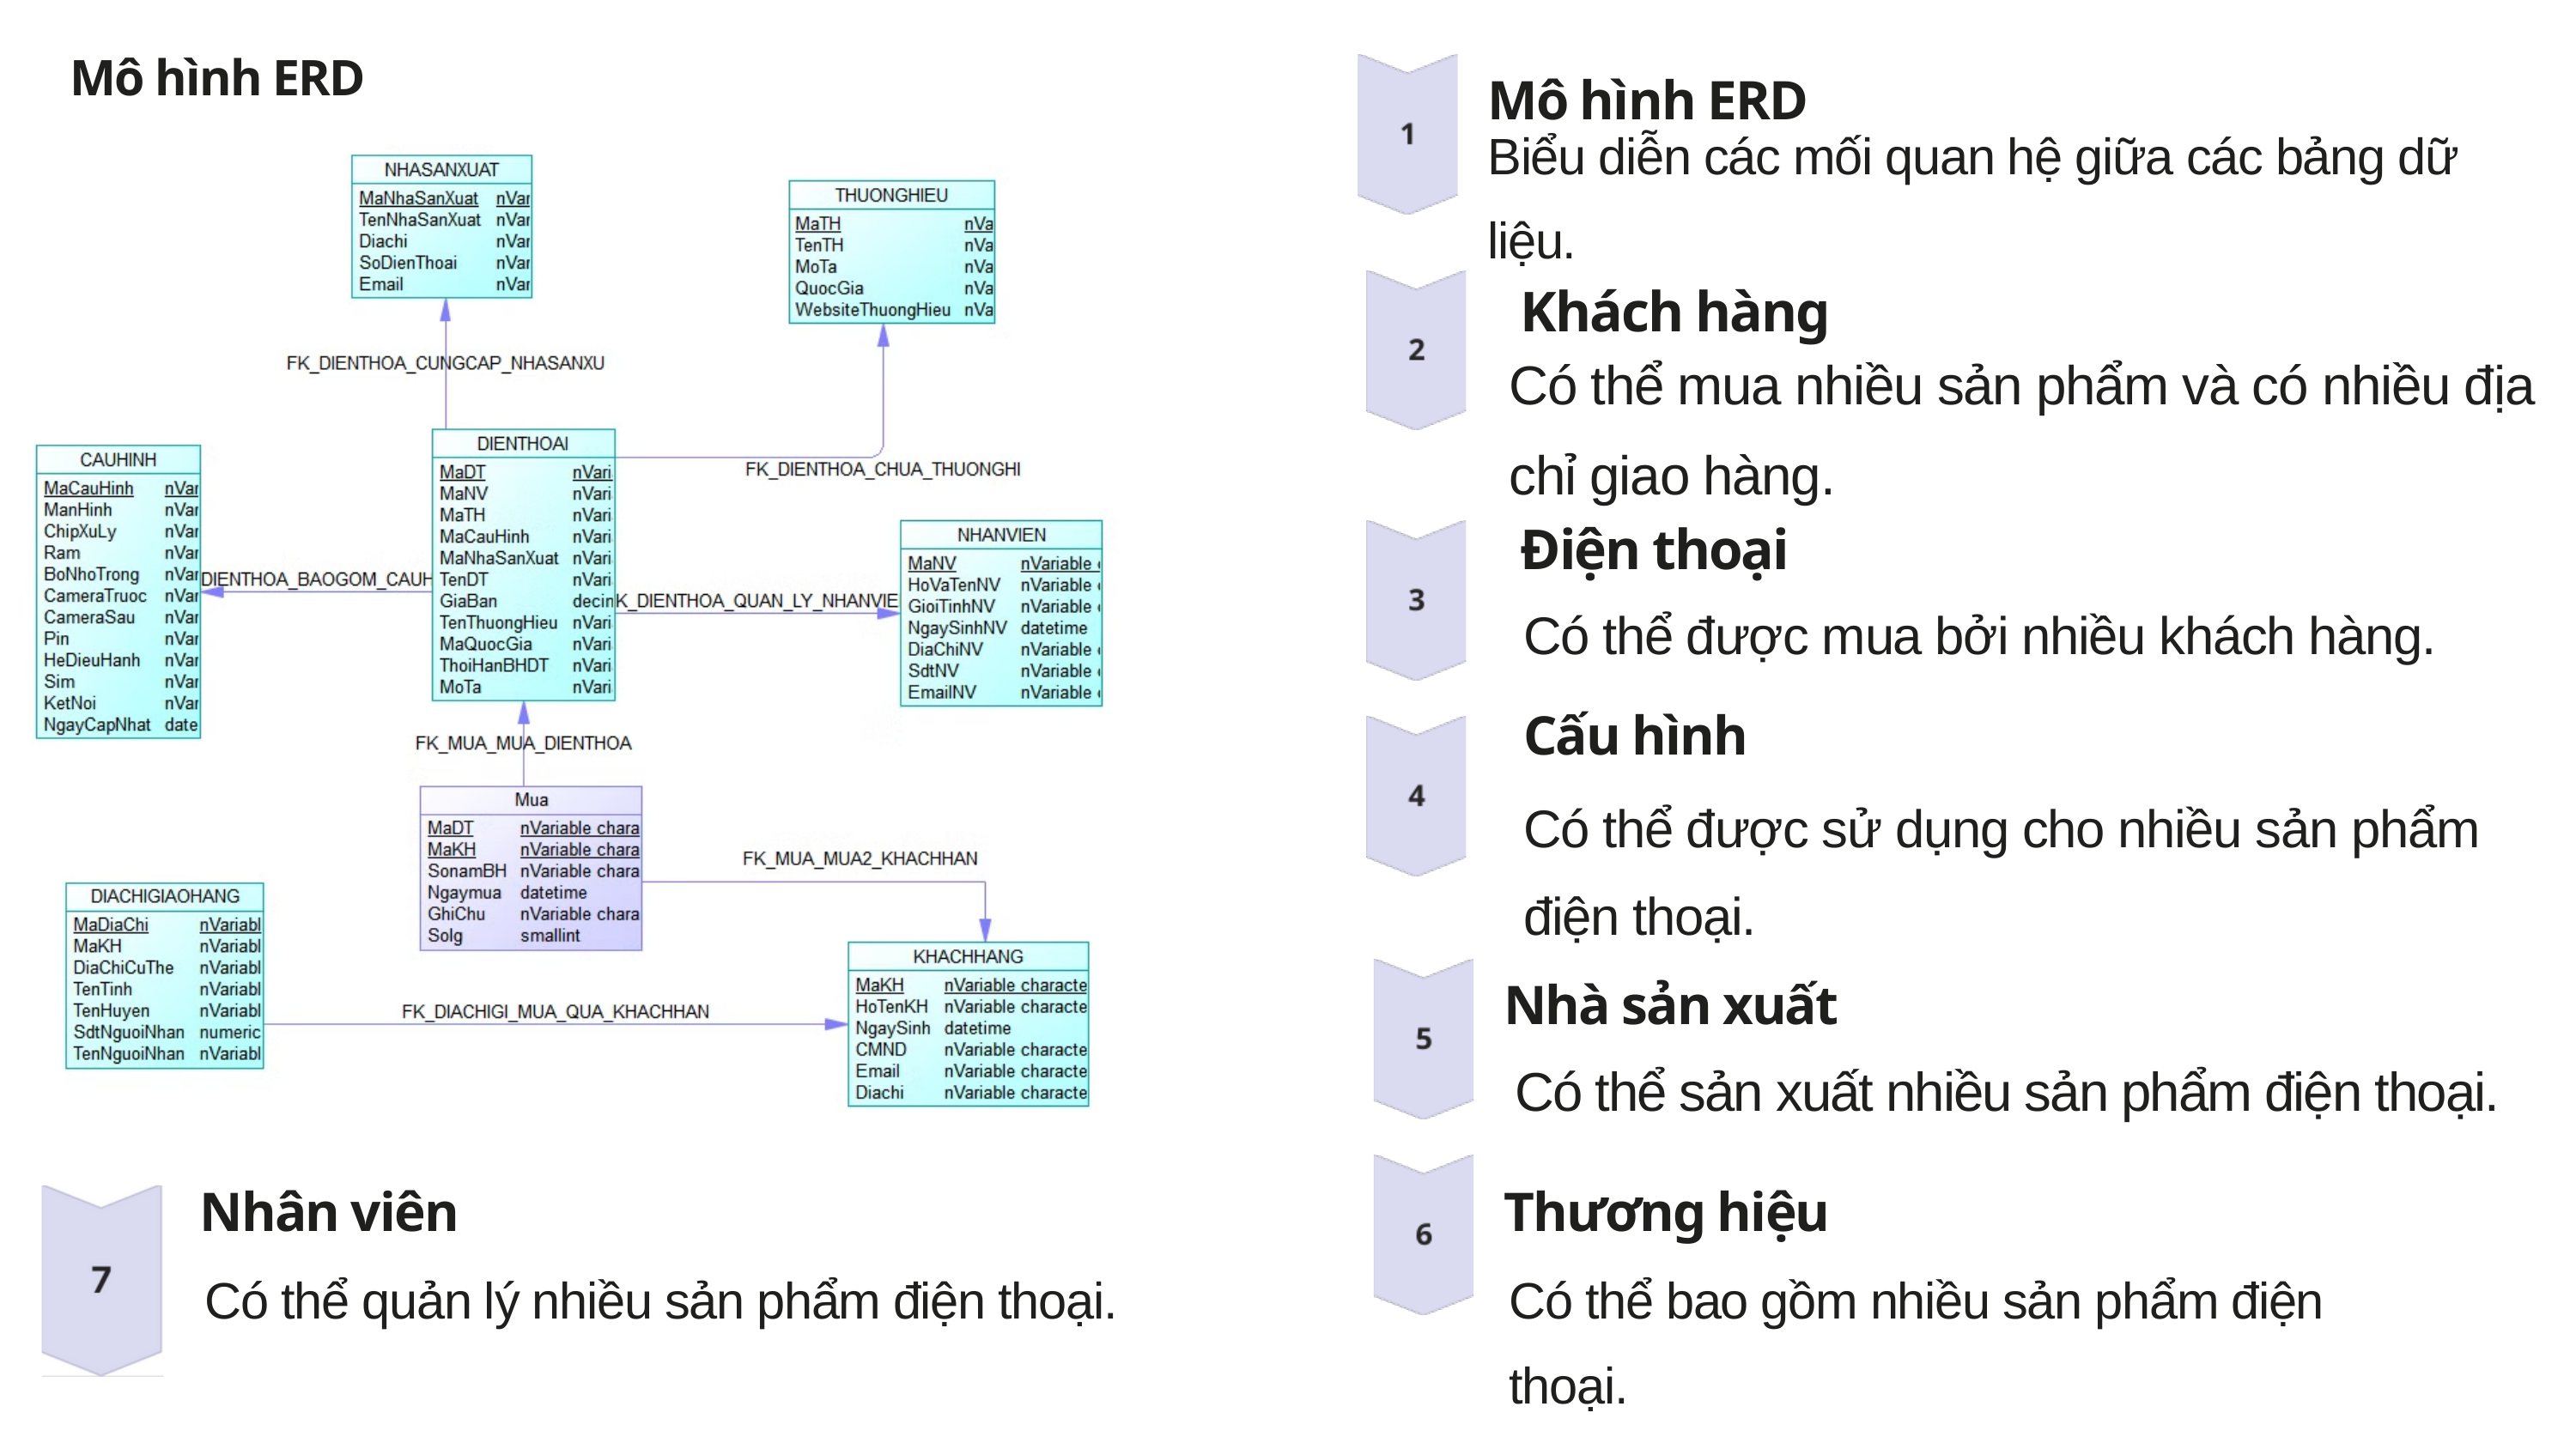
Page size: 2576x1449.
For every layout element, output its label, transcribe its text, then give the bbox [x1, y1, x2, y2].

text_box [1366, 270, 1467, 431]
text_box Nhà sản xuất [1503, 969, 2021, 1035]
text_box Có thể mua nhiều sản phẩm và có nhiều địa chỉ giao hàng. [1509, 325, 2576, 506]
text_box Mô hình ERD [70, 44, 569, 106]
text_box Nhân viên [199, 1176, 715, 1243]
text_box [0, 144, 1157, 1137]
text_box Biểu diễn các mối quan hệ giữa các bảng dữ liệu. [1487, 100, 2555, 270]
text_box Khách hàng [1520, 275, 1911, 325]
text_box [41, 1185, 164, 1377]
text_box Có thể được mua bởi nhiều khách hàng. [1523, 577, 2518, 665]
text_box [1366, 716, 1467, 876]
text_box Cấu hình [1523, 700, 1911, 767]
text_box [1373, 1155, 1474, 1315]
text_box Thương hiệu [1504, 1176, 2019, 1243]
text_box [1358, 54, 1458, 215]
text_box [1373, 959, 1474, 1119]
text_box Có thể sản xuất nhiều sản phẩm điện thoại. [1515, 1054, 2500, 1123]
text_box [1366, 520, 1467, 681]
text_box Có thể quản lý nhiều sản phẩm điện thoại. [205, 1245, 1222, 1414]
text_box Có thể được sử dụng cho nhiều sản phẩm điện thoại. [1523, 771, 2561, 946]
text_box Điện thoại [1520, 512, 1879, 581]
text_box Mô hình ERD [1487, 65, 2019, 100]
text_box Có thể bao gồm nhiều sản phẩm điện thoại. [1509, 1245, 2455, 1414]
